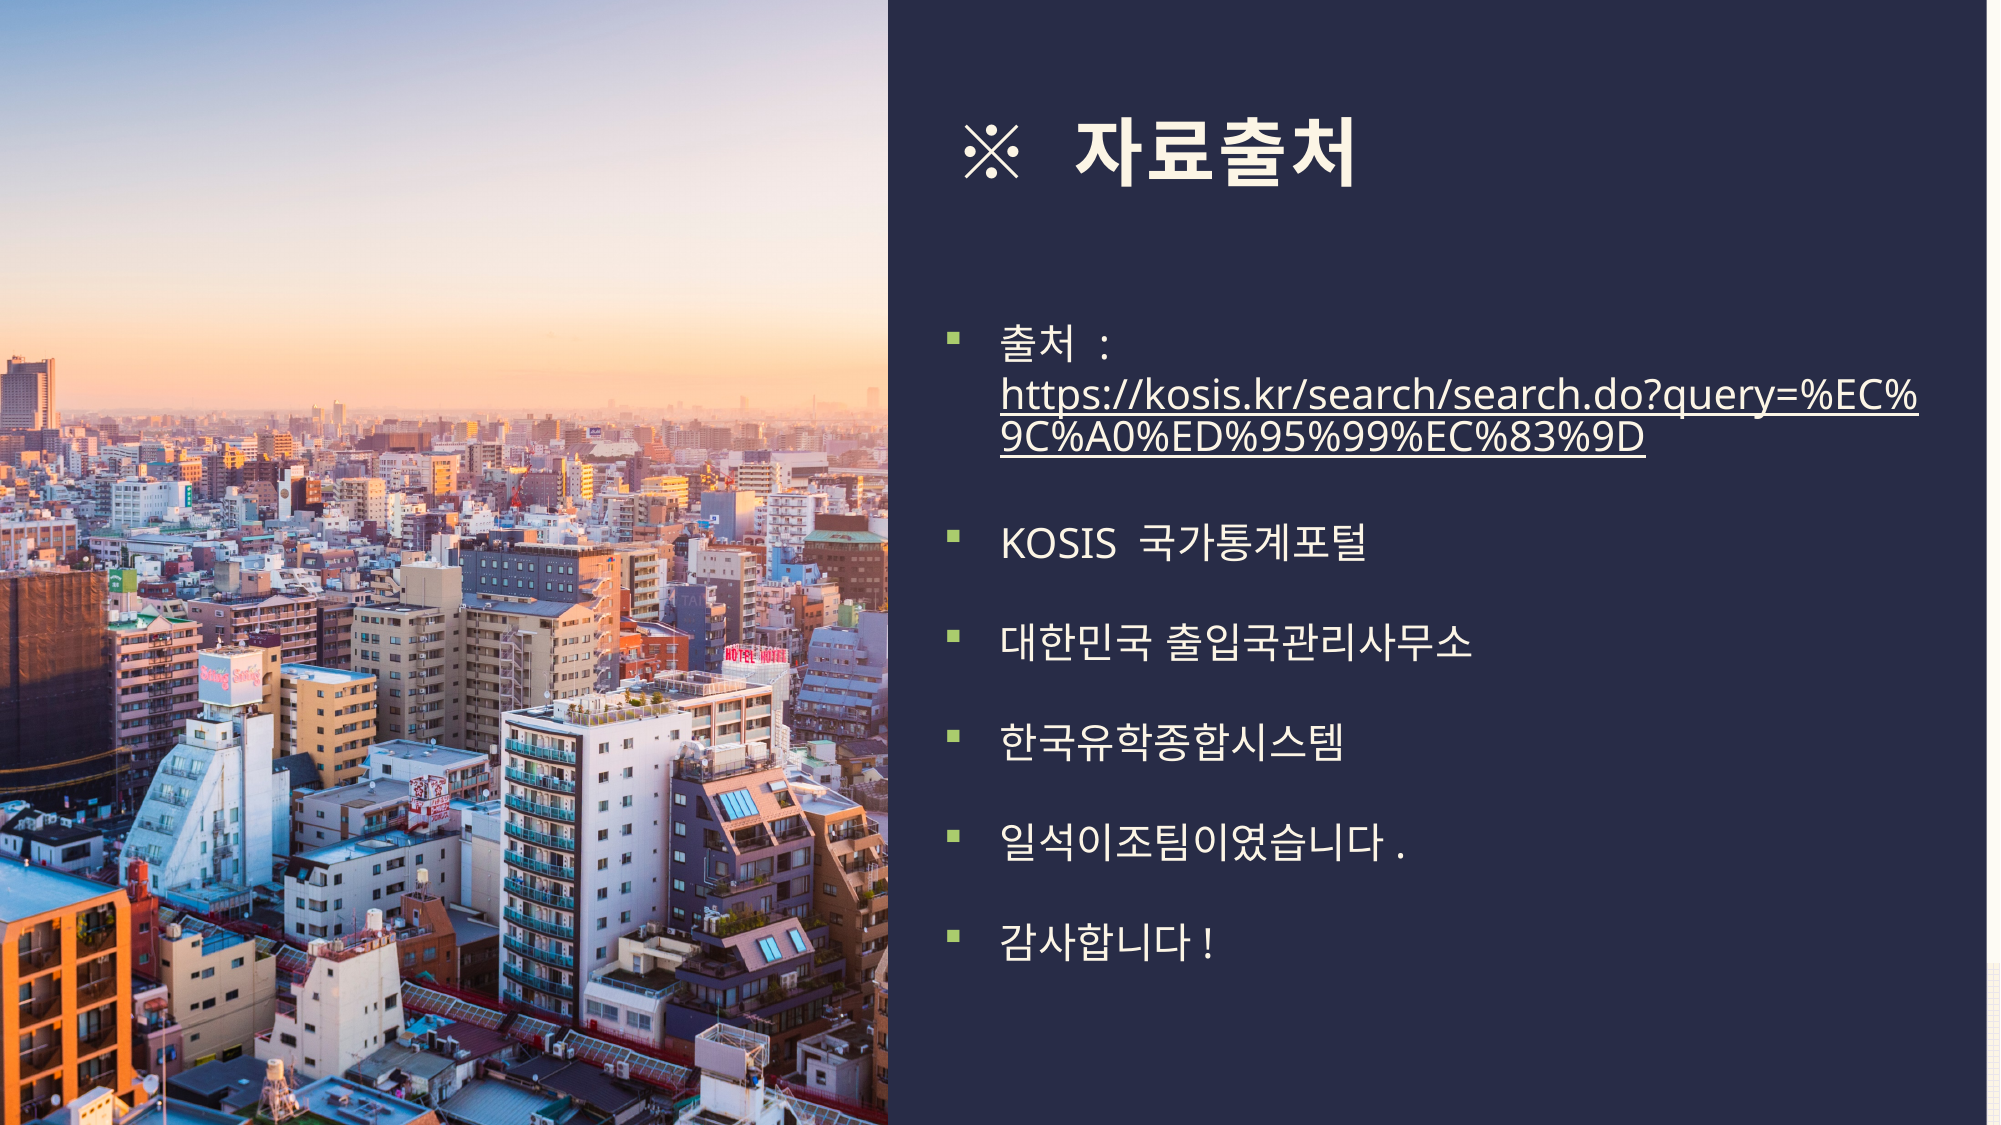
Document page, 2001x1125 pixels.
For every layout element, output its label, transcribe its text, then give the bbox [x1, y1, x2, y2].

title ※ 자료출처 [915, 42, 1879, 270]
picture [0, 0, 888, 1125]
text_box 출처 : https://kosis.kr/search/search.do?query=%EC%9C%A0%ED%95%99%EC%83%9D KOSIS 국가통계포털 대한민국 출입국관리사무소 한국유학종합시스템 일석이조팀이였습니다. 감사합니다! [928, 269, 1955, 974]
